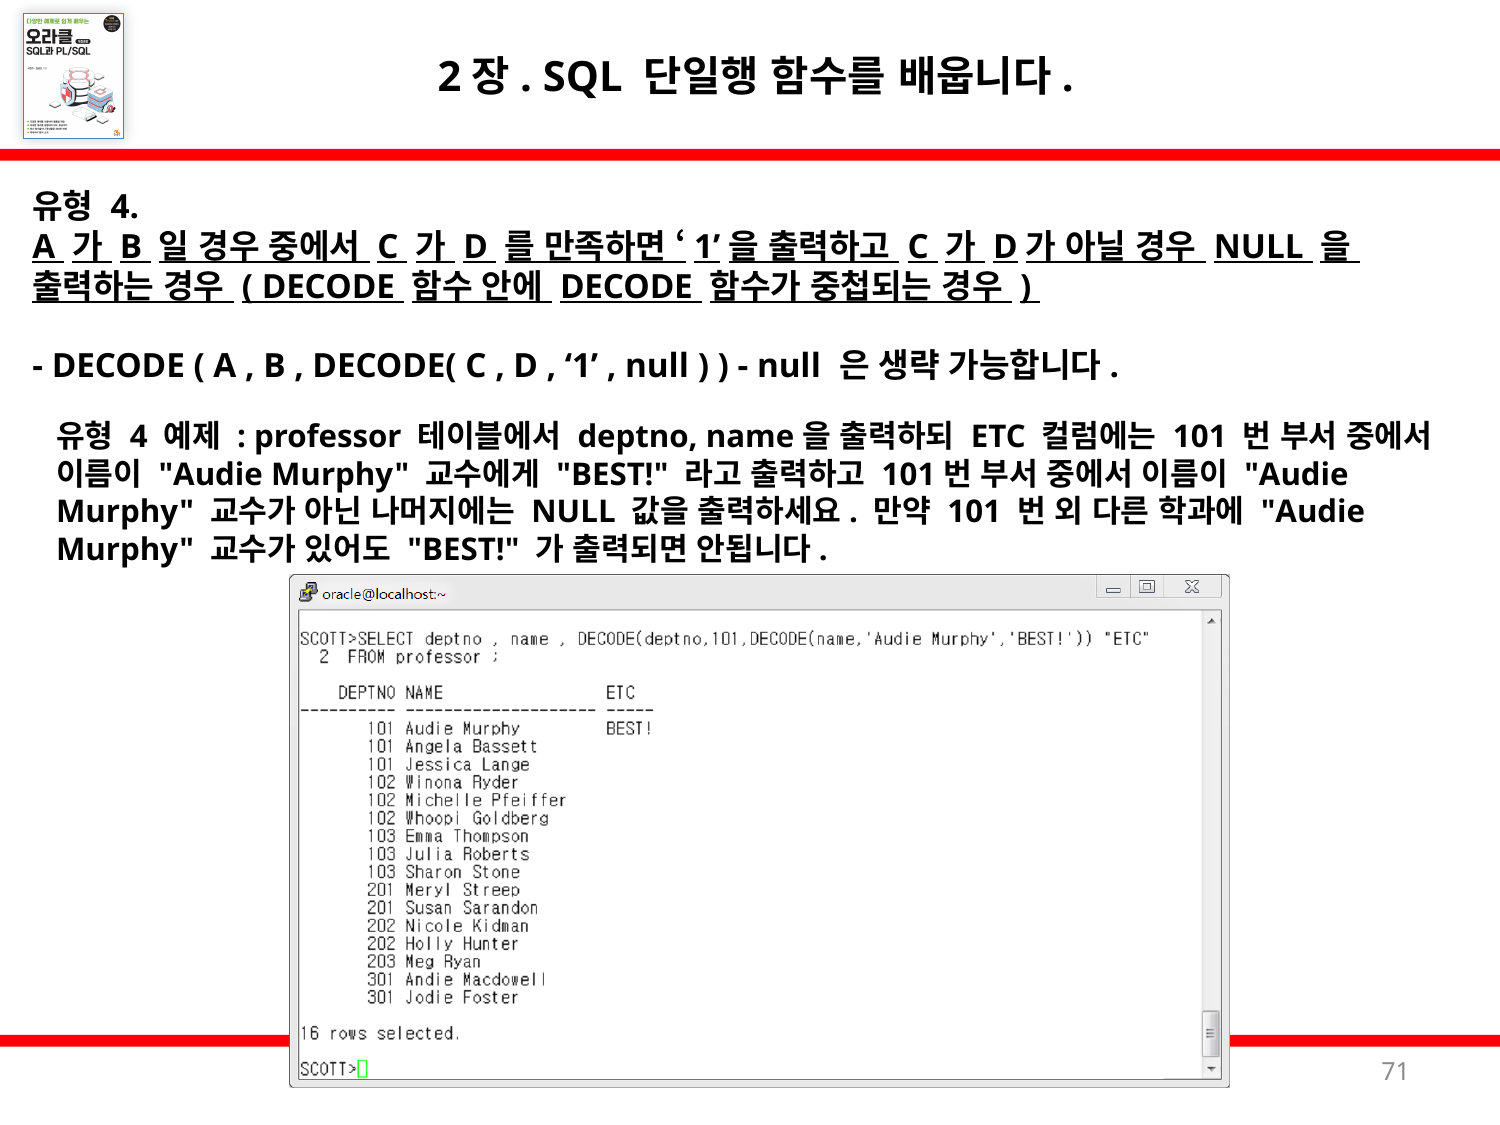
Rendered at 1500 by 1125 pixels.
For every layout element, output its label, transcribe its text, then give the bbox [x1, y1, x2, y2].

picture [289, 573, 1230, 1089]
picture [23, 13, 125, 140]
text_box 2장. SQL 단일행 함수를 배웁니다. [252, 0, 1260, 151]
text_box [1233, 1033, 1500, 1049]
text_box 유형 4 예제 : professor 테이블에서 deptno, name을 출력하되 ETC 컬럼에는 101 번 부서 중에서 이름이 "Audie Murphy" 교수에게 "BEST!" 라고 출력하고 101번 부서 중에서 이름이 "Audie Murphy" 교수가 아닌 나머지에는 NULL 값을 출력하세요. 만약 101 번 외 다른 학과에 "Audie Murphy" 교수가 있어도 "BEST!" 가 출력되면 안됩니다. [39, 407, 1473, 576]
text_box [0, 147, 1500, 163]
slide_number 71 [1074, 1042, 1425, 1103]
text_box 유형 4. A 가 B 일 경우 중에서 C 가 D 를 만족하면 ‘1’을 출력하고 C 가 D가 아닐 경우 NULL 을 출력하는 경우 ( DECODE 함수 안에 DECODE 함수가 중첩되는 경우 ) - DECODE ( A , B , DECODE( C , D , ‘1’ , null ) ) - null 은 생략 가능합니다. [16, 171, 1461, 399]
text_box [0, 1033, 283, 1049]
